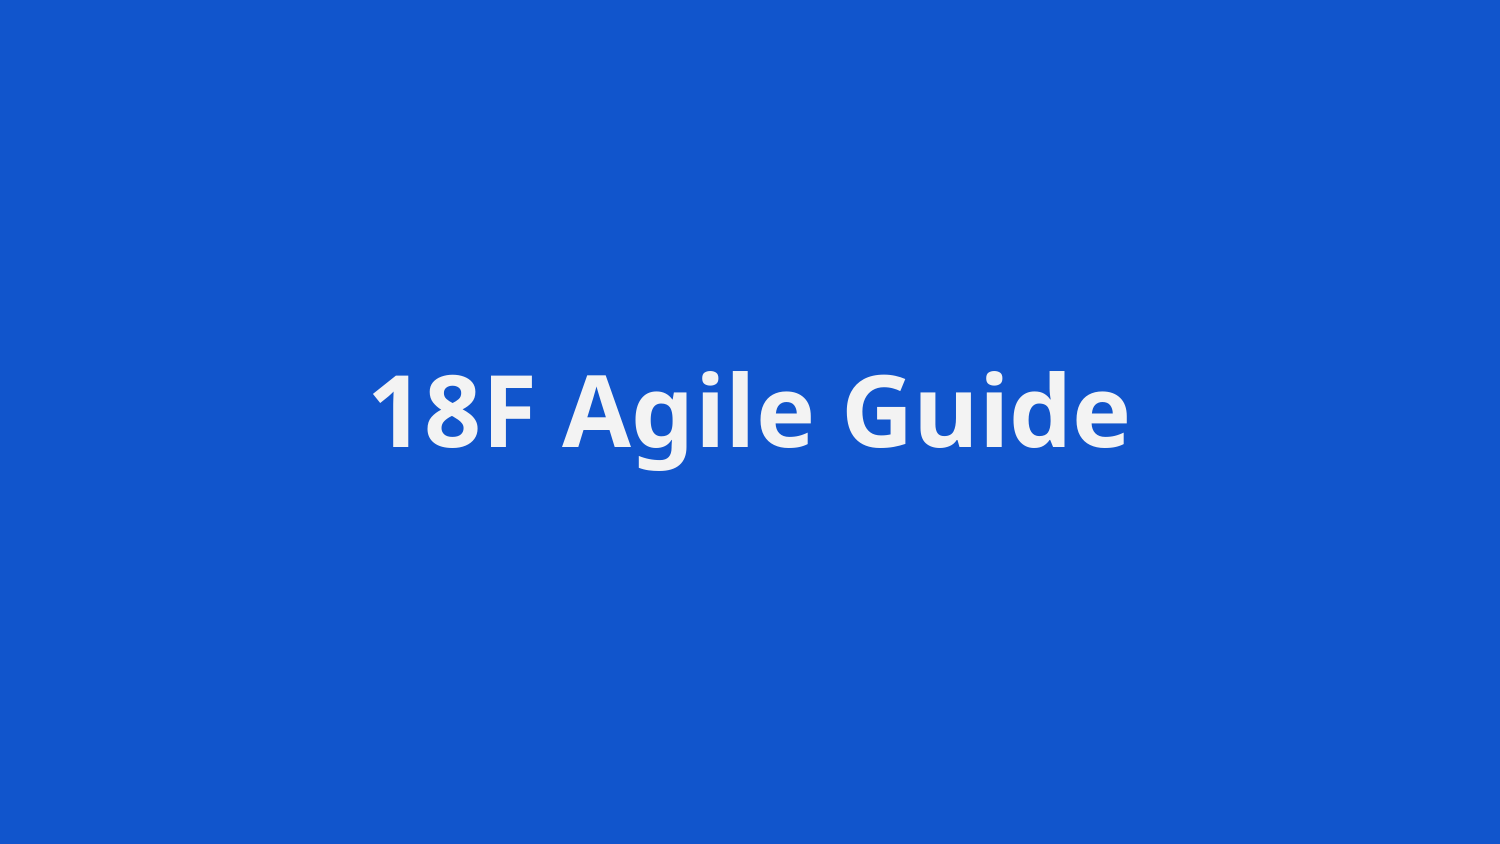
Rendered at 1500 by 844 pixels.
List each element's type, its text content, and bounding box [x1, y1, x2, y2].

title 18F Agile Guide [0, 292, 1500, 483]
